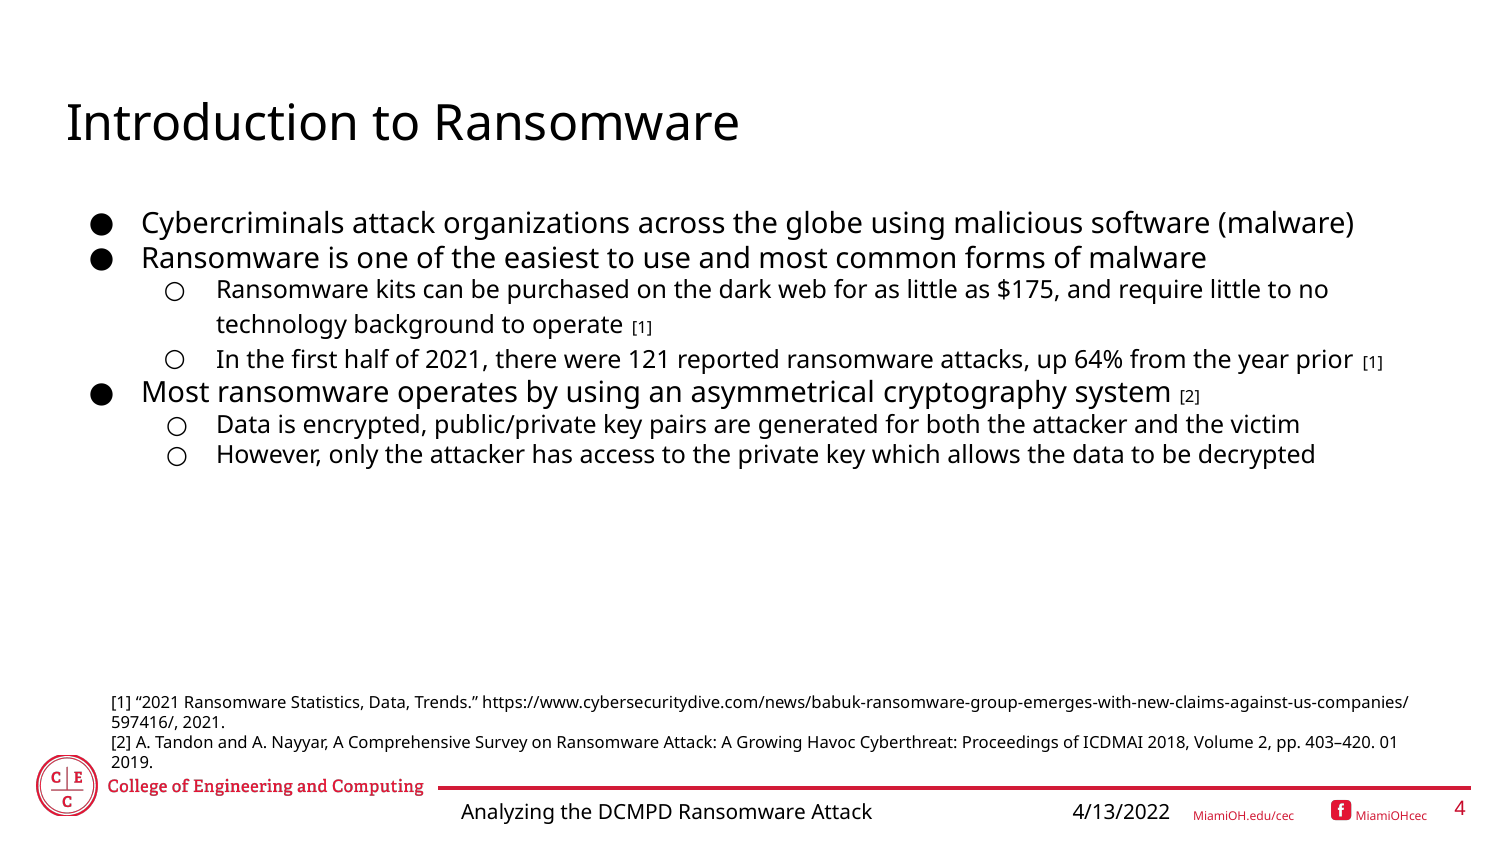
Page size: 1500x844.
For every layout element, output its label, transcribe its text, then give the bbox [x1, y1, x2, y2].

text_box [1] “2021 Ransomware Statistics, Data, Trends.” https://www.cybersecuritydive.com/news/babuk-ransomware-group-emerges-with-new-claims-against-us-companies/597416/, 2021. [2] A. Tandon and A. Nayyar, A Comprehensive Survey on Ransomware Attack: A Growing Havoc Cyberthreat: Proceedings of ICDMAI 2018, Volume 2, pp. 403–420. 01 2019. [95, 676, 1449, 787]
picture [36, 755, 427, 816]
picture [1329, 798, 1354, 823]
slide_number ‹#› [1390, 779, 1481, 844]
list Cybercriminals attack organizations across the globe using malicious software (malware) Ransomware is one of the easiest to use and most common forms of malware Ransomware kits can be purchased on the dark web for as little as $175, and require little to no technology background to operate [1] In the first half of 2021, there were 121 reported ransomware attacks, up 64% from the year prior [1] Most ransomware operates by using an asymmetrical cryptography system [2] Data is encrypted, public/private key pairs are generated for both the attacker and the victim However, only the attacker has access to the private key which allows the data to be decrypted [51, 189, 1449, 591]
title Introduction to Ransomware [51, 72, 1449, 167]
